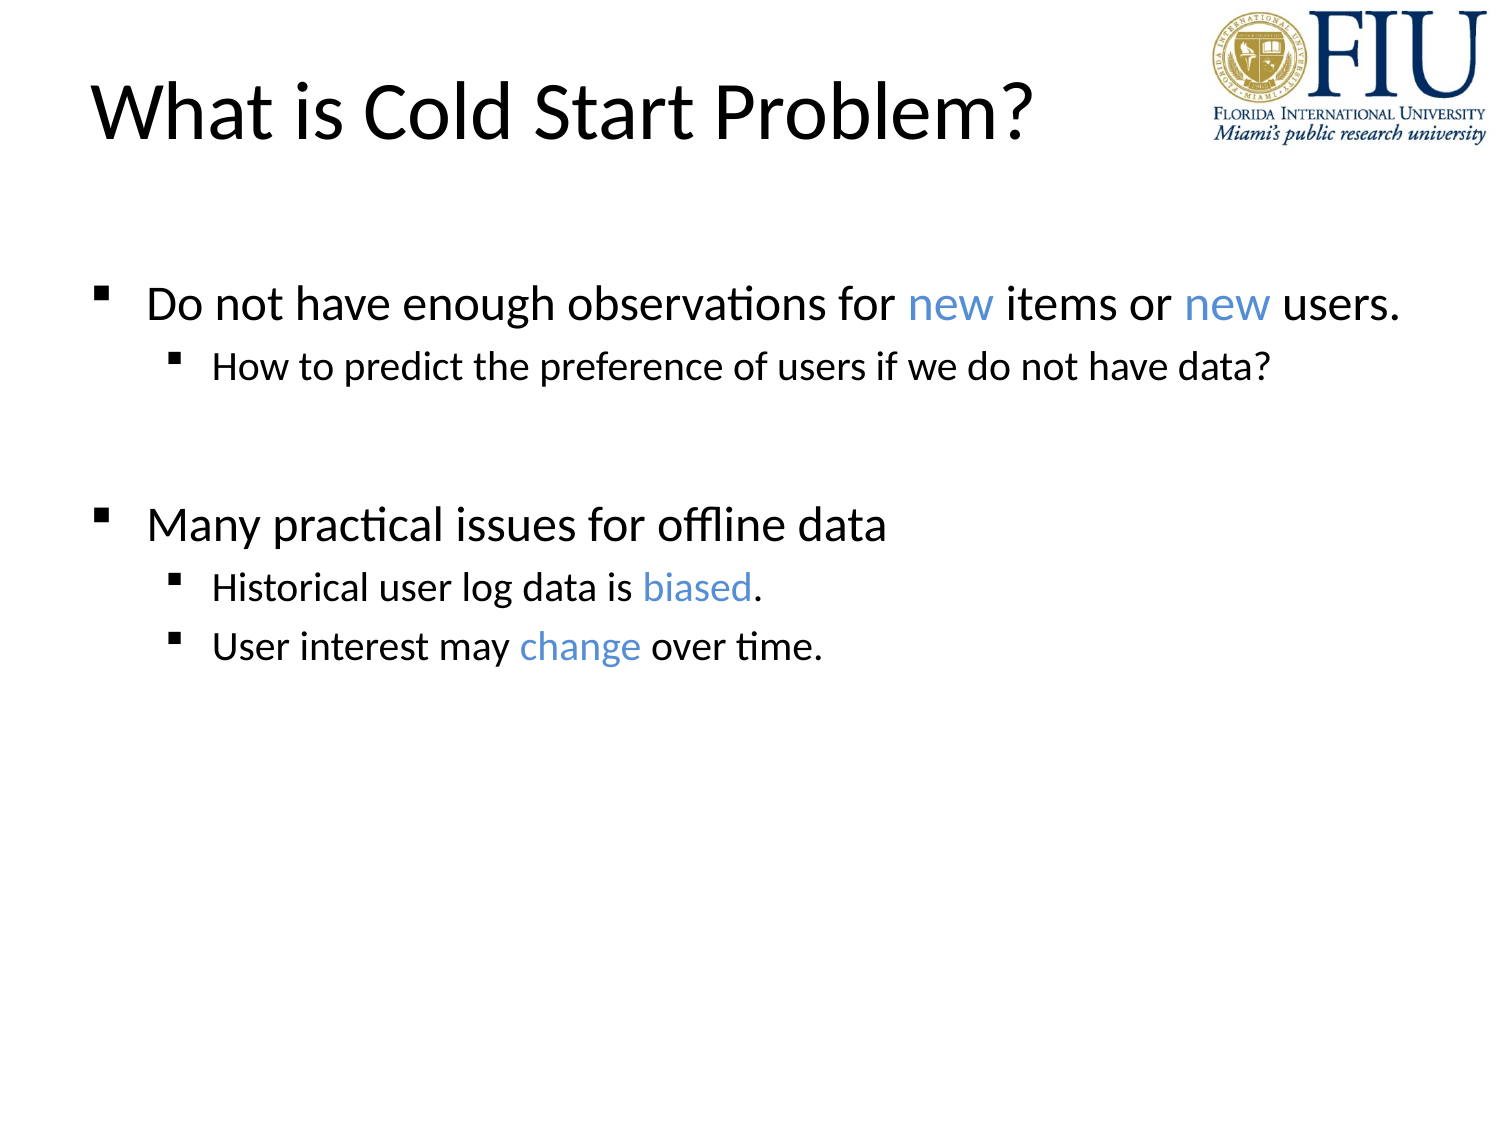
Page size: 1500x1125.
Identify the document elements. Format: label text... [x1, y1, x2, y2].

list Do not have enough observations for new items or new users. How to predict the preference of users if we do not have data? Many practical issues for offline data Historical user log data is biased. User interest may change over time. [75, 262, 1425, 1005]
title What is Cold Start Problem? [75, 12, 1188, 200]
picture [1200, 0, 1500, 150]
